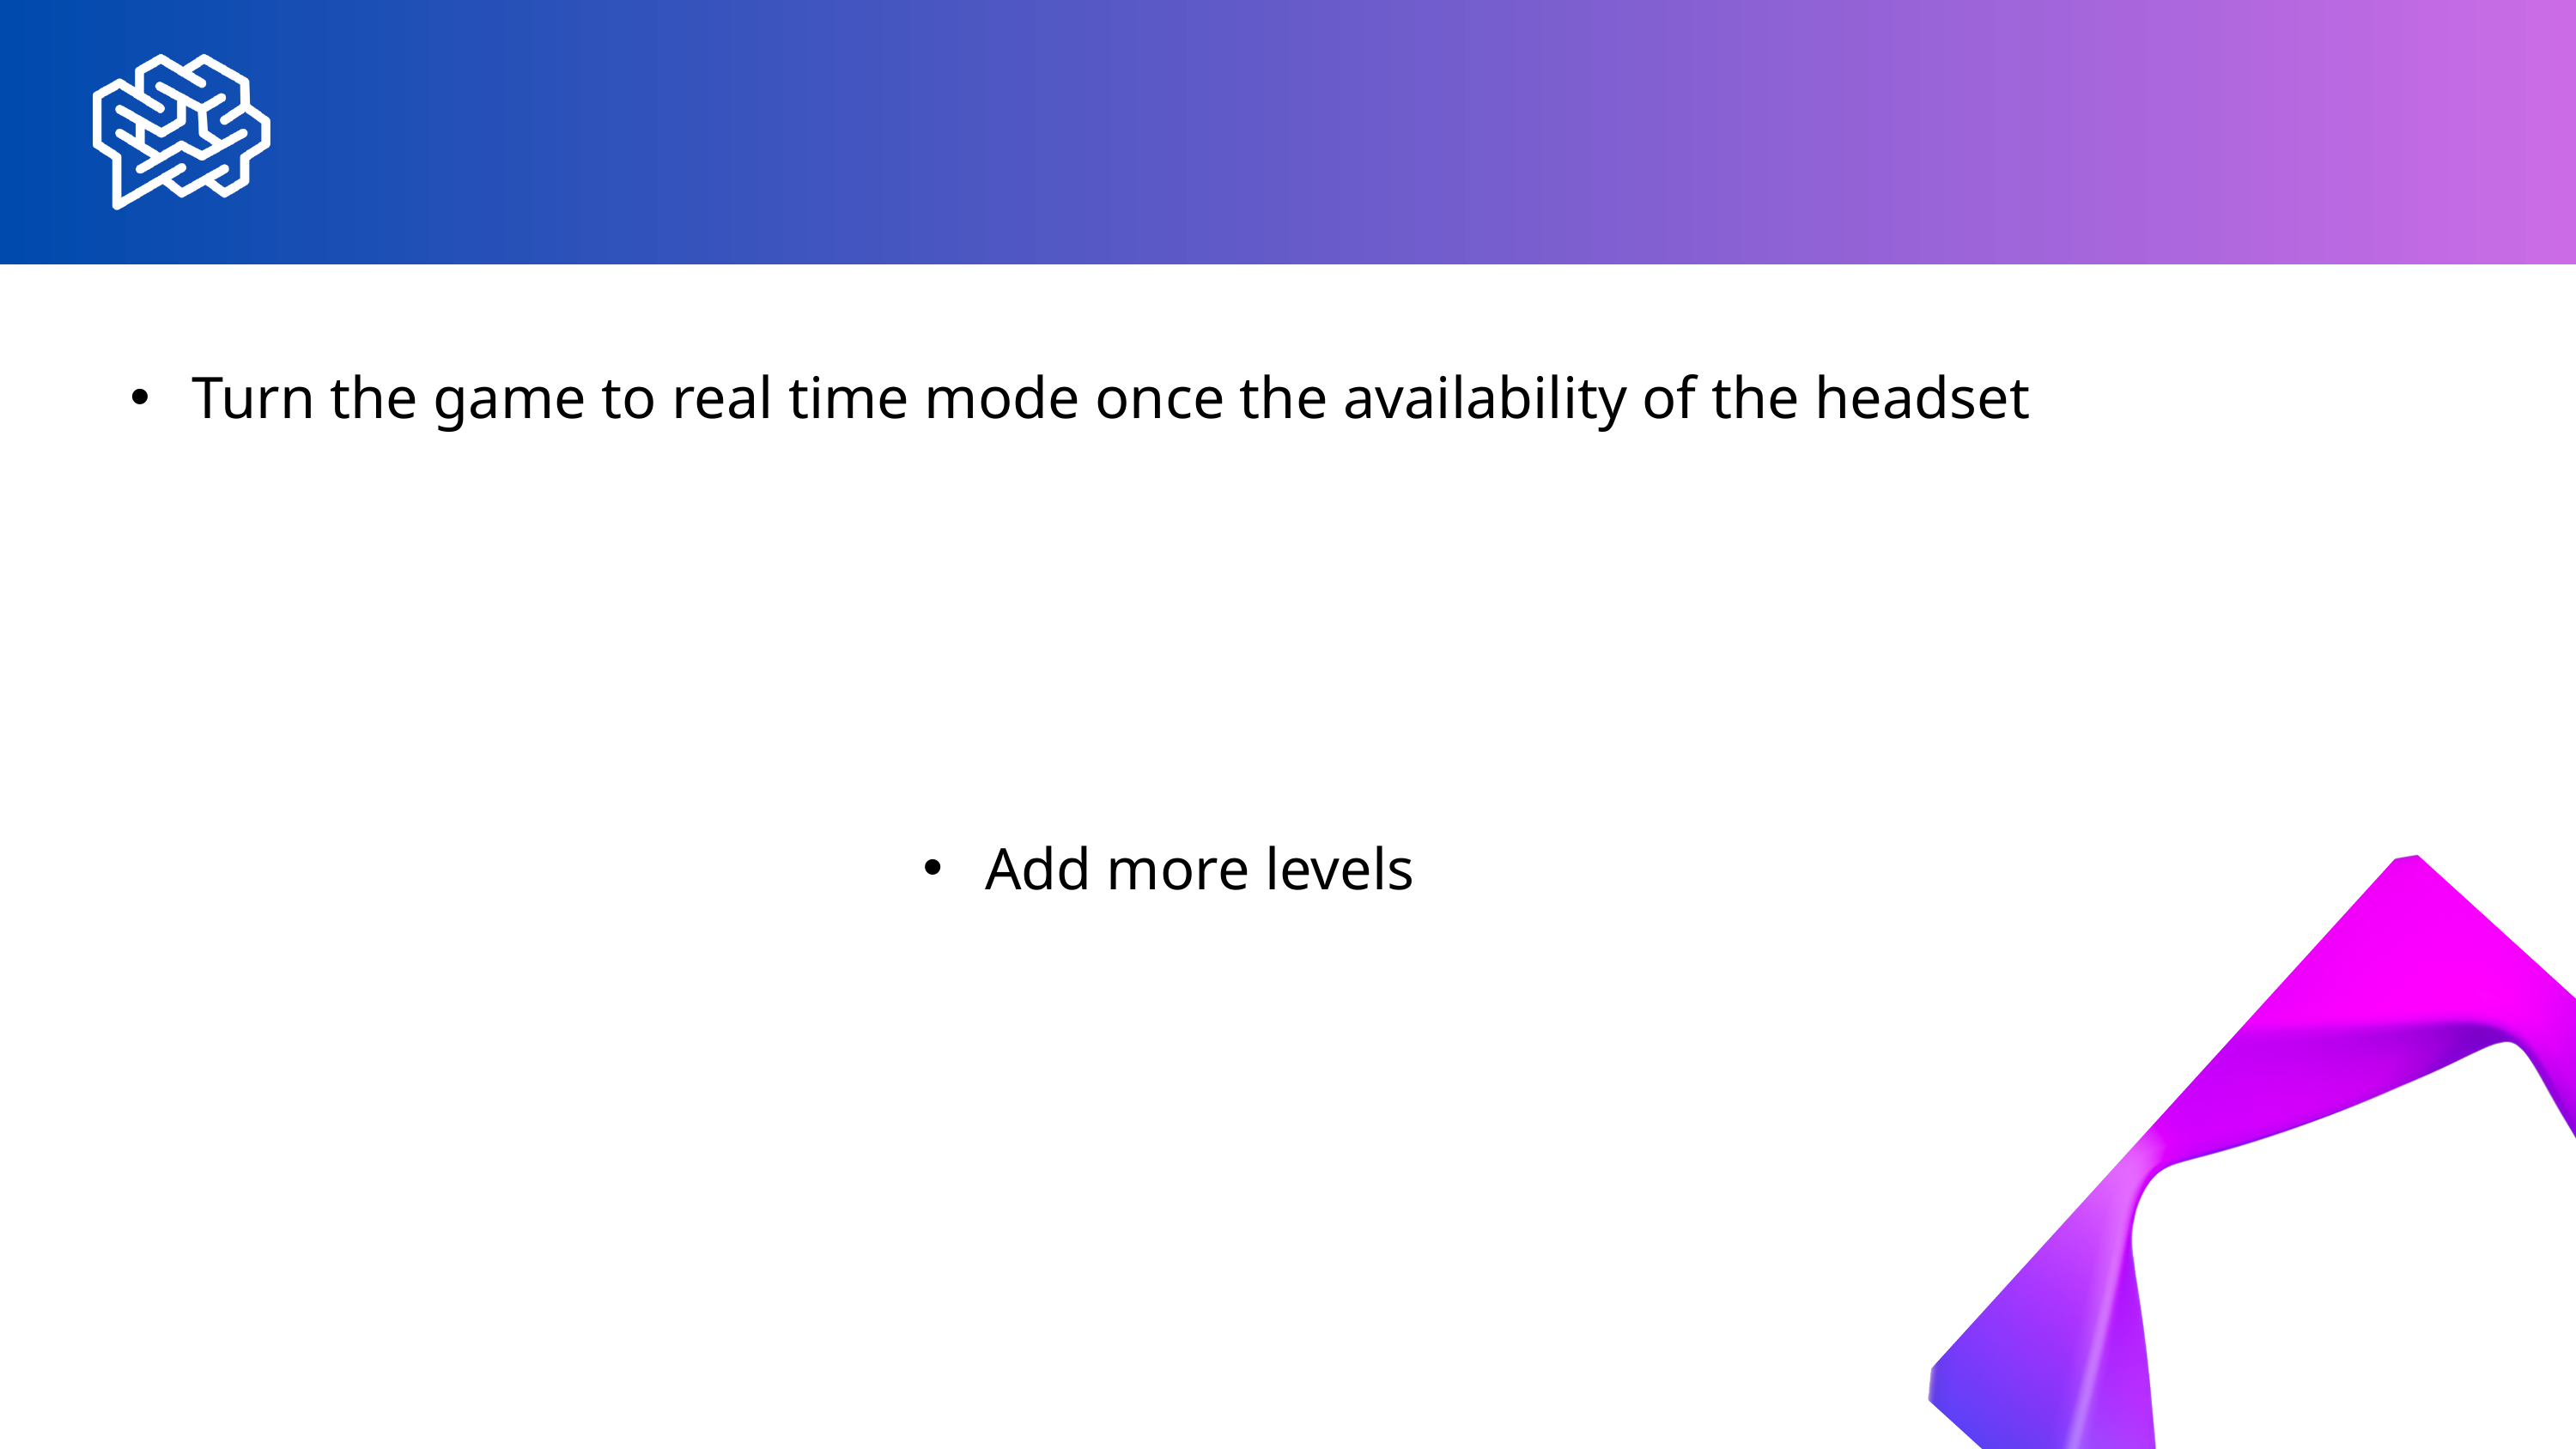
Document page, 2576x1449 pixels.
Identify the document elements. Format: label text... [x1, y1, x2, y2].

text_box [1914, 845, 2576, 1449]
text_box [0, 0, 2576, 264]
text_box Add more levels [860, 797, 1461, 901]
text_box Turn the game to real time mode once the availability of the headset [67, 327, 2254, 430]
